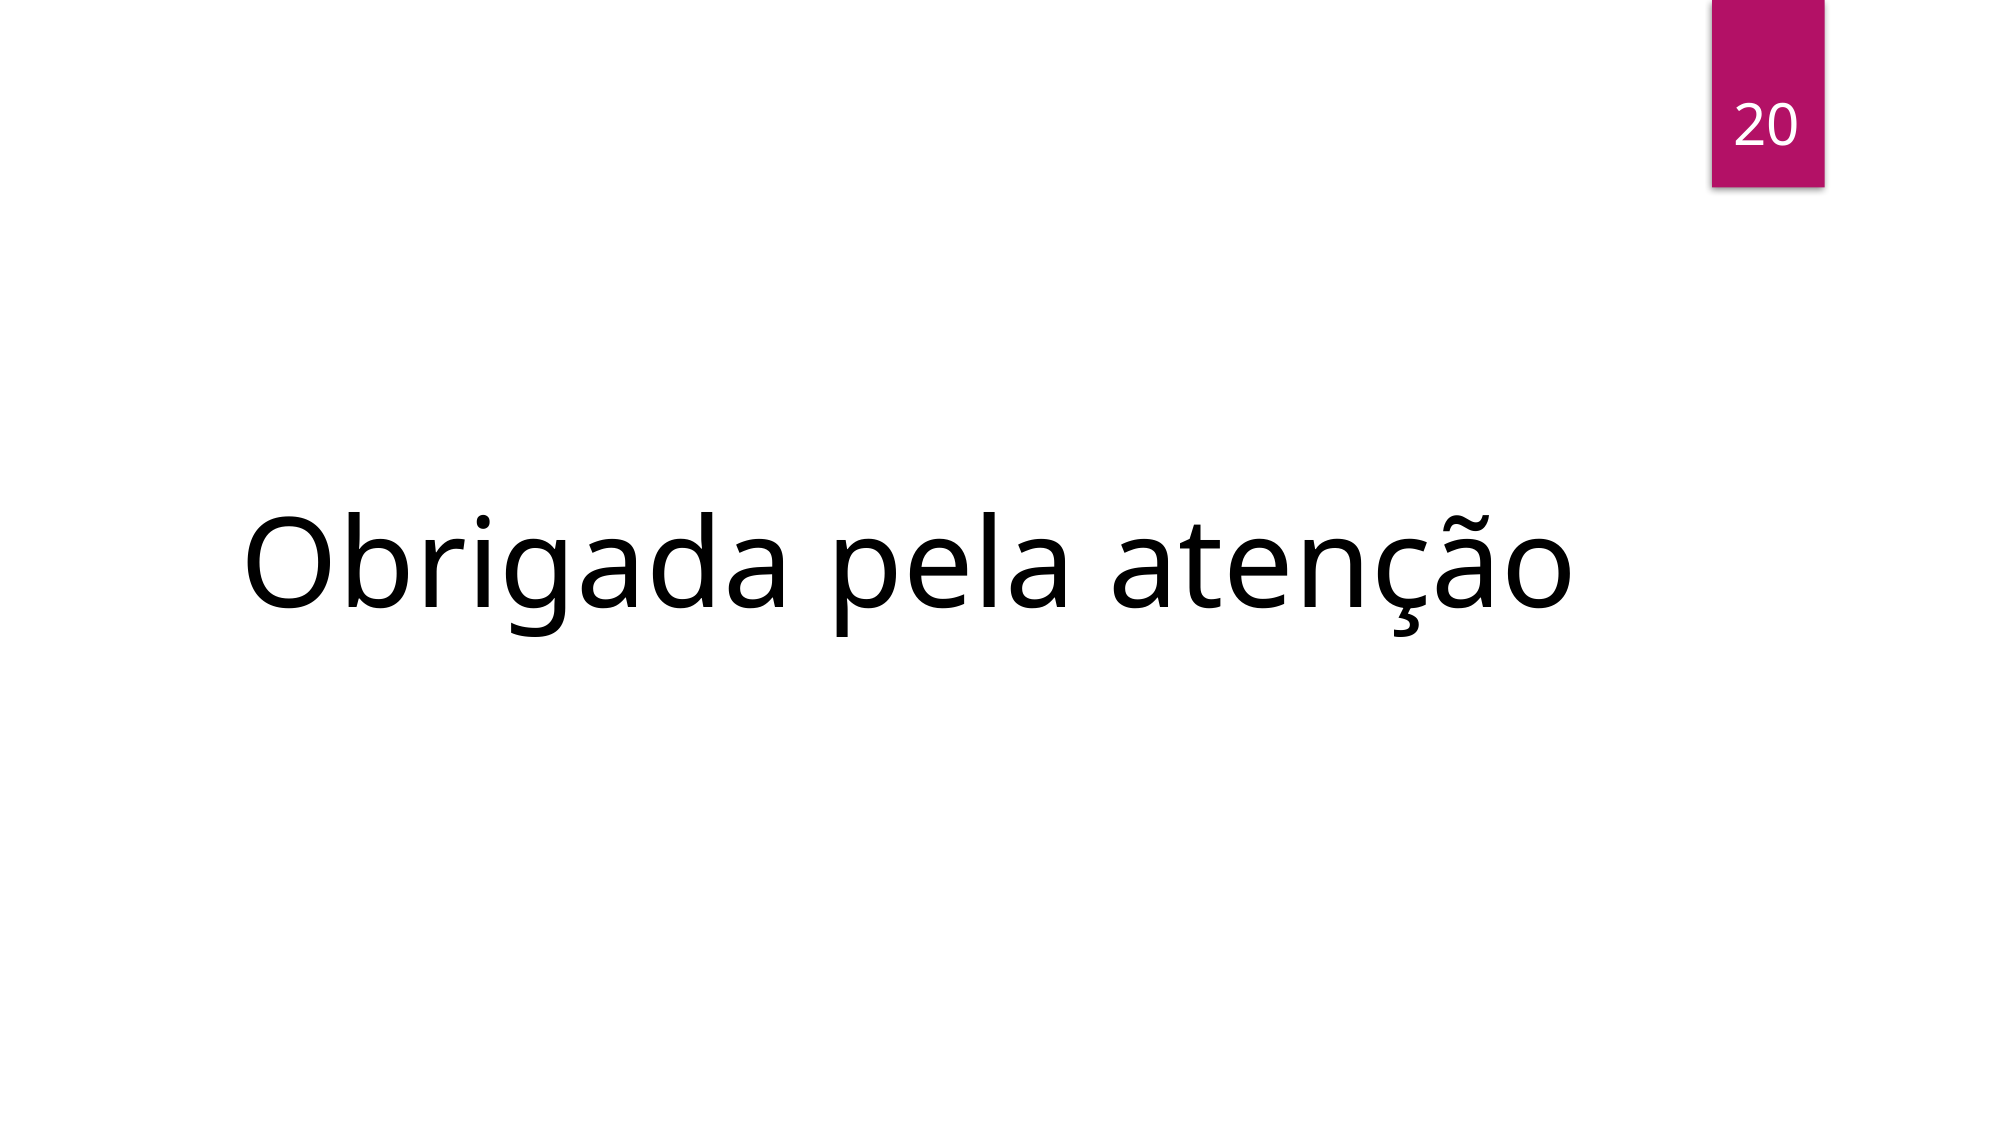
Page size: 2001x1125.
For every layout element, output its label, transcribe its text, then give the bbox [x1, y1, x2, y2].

slide_number 20 [1698, 48, 1836, 175]
text_box Obrigada pela atenção [226, 475, 1887, 640]
